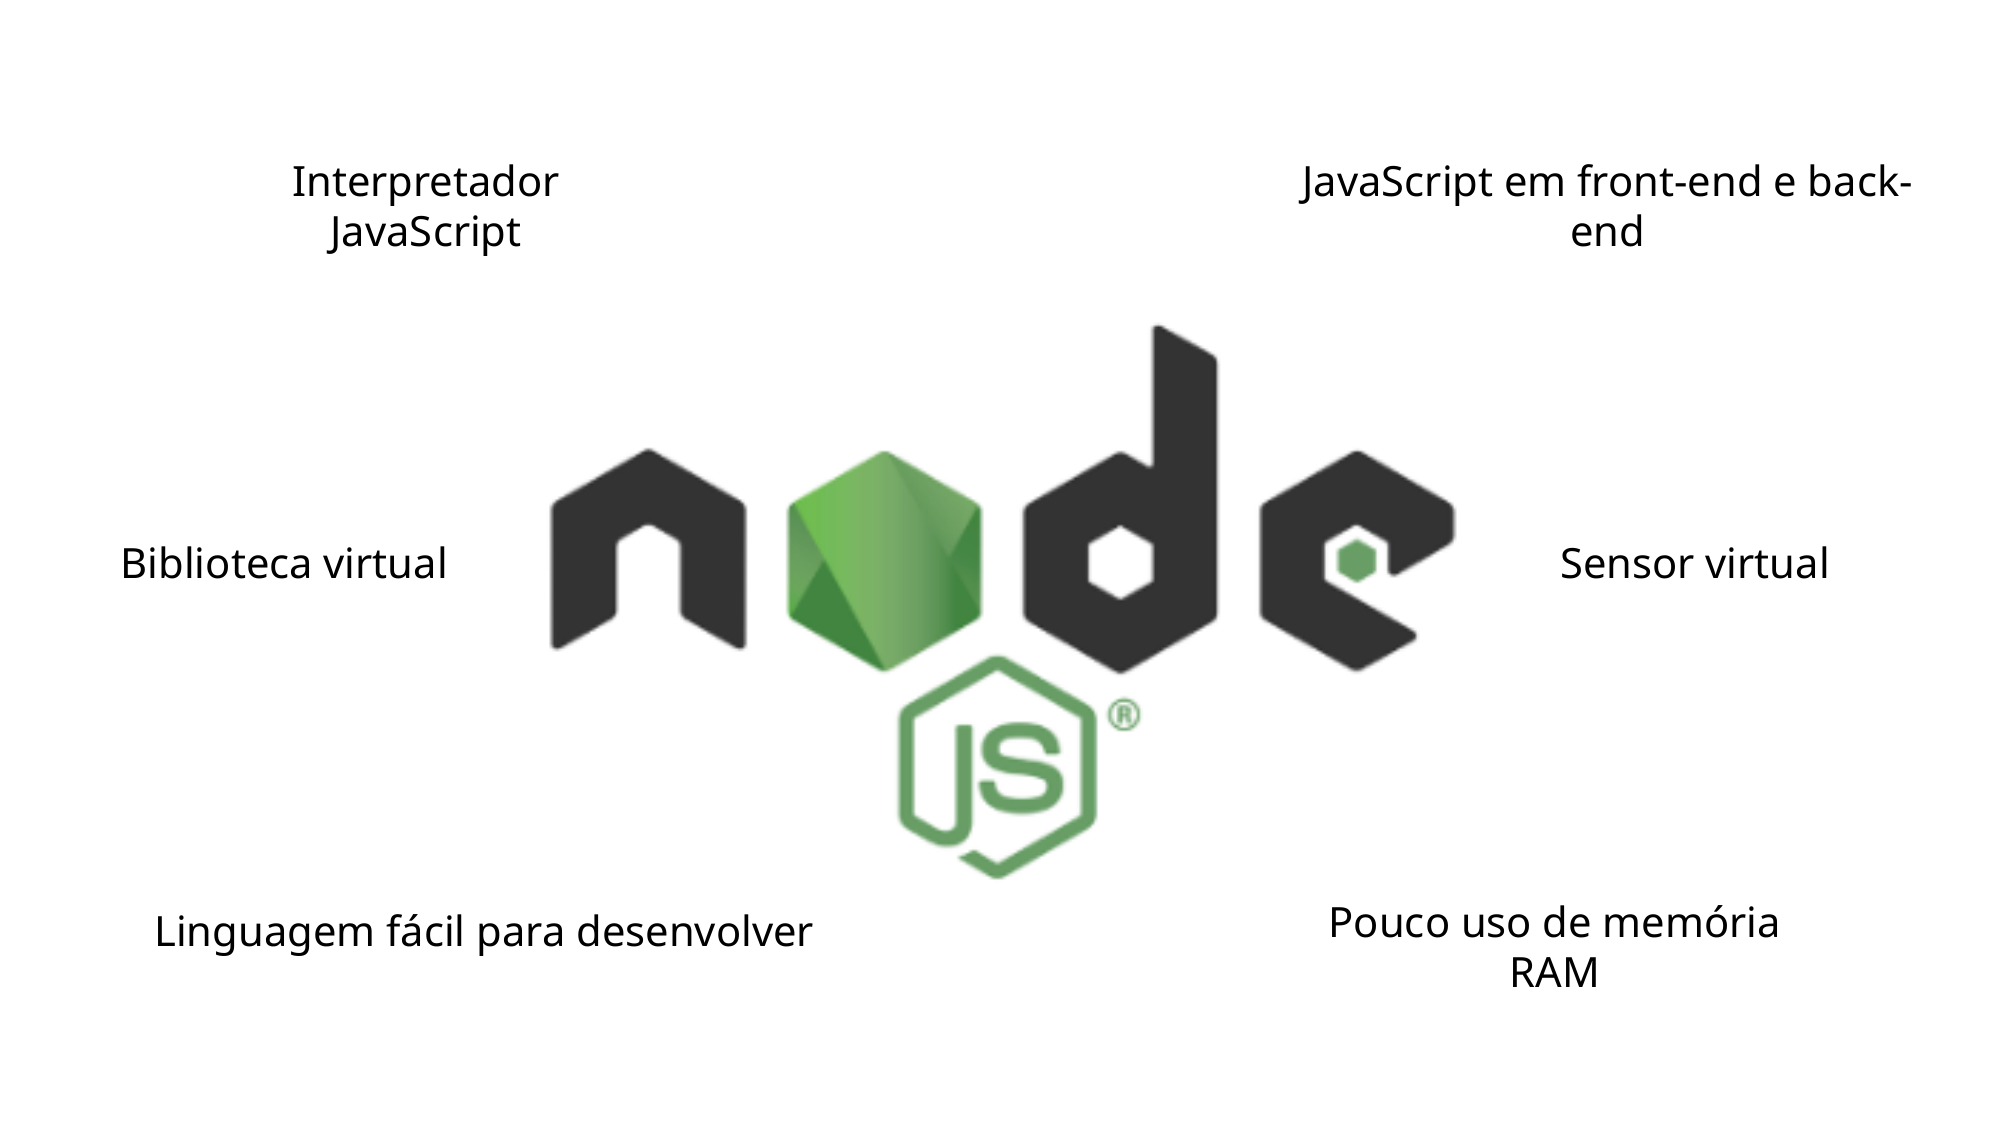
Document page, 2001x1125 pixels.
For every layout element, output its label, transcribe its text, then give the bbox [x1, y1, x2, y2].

text_box JavaScript em front-end e back-end [1270, 147, 1945, 263]
text_box Linguagem fácil para desenvolver [128, 897, 841, 962]
text_box Biblioteca virtual [0, 529, 477, 595]
text_box Sensor virtual [1548, 529, 1945, 595]
text_box Interpretador JavaScript [182, 147, 671, 263]
text_box Pouco uso de memória RAM [1281, 888, 1829, 1003]
picture [477, 270, 1548, 894]
